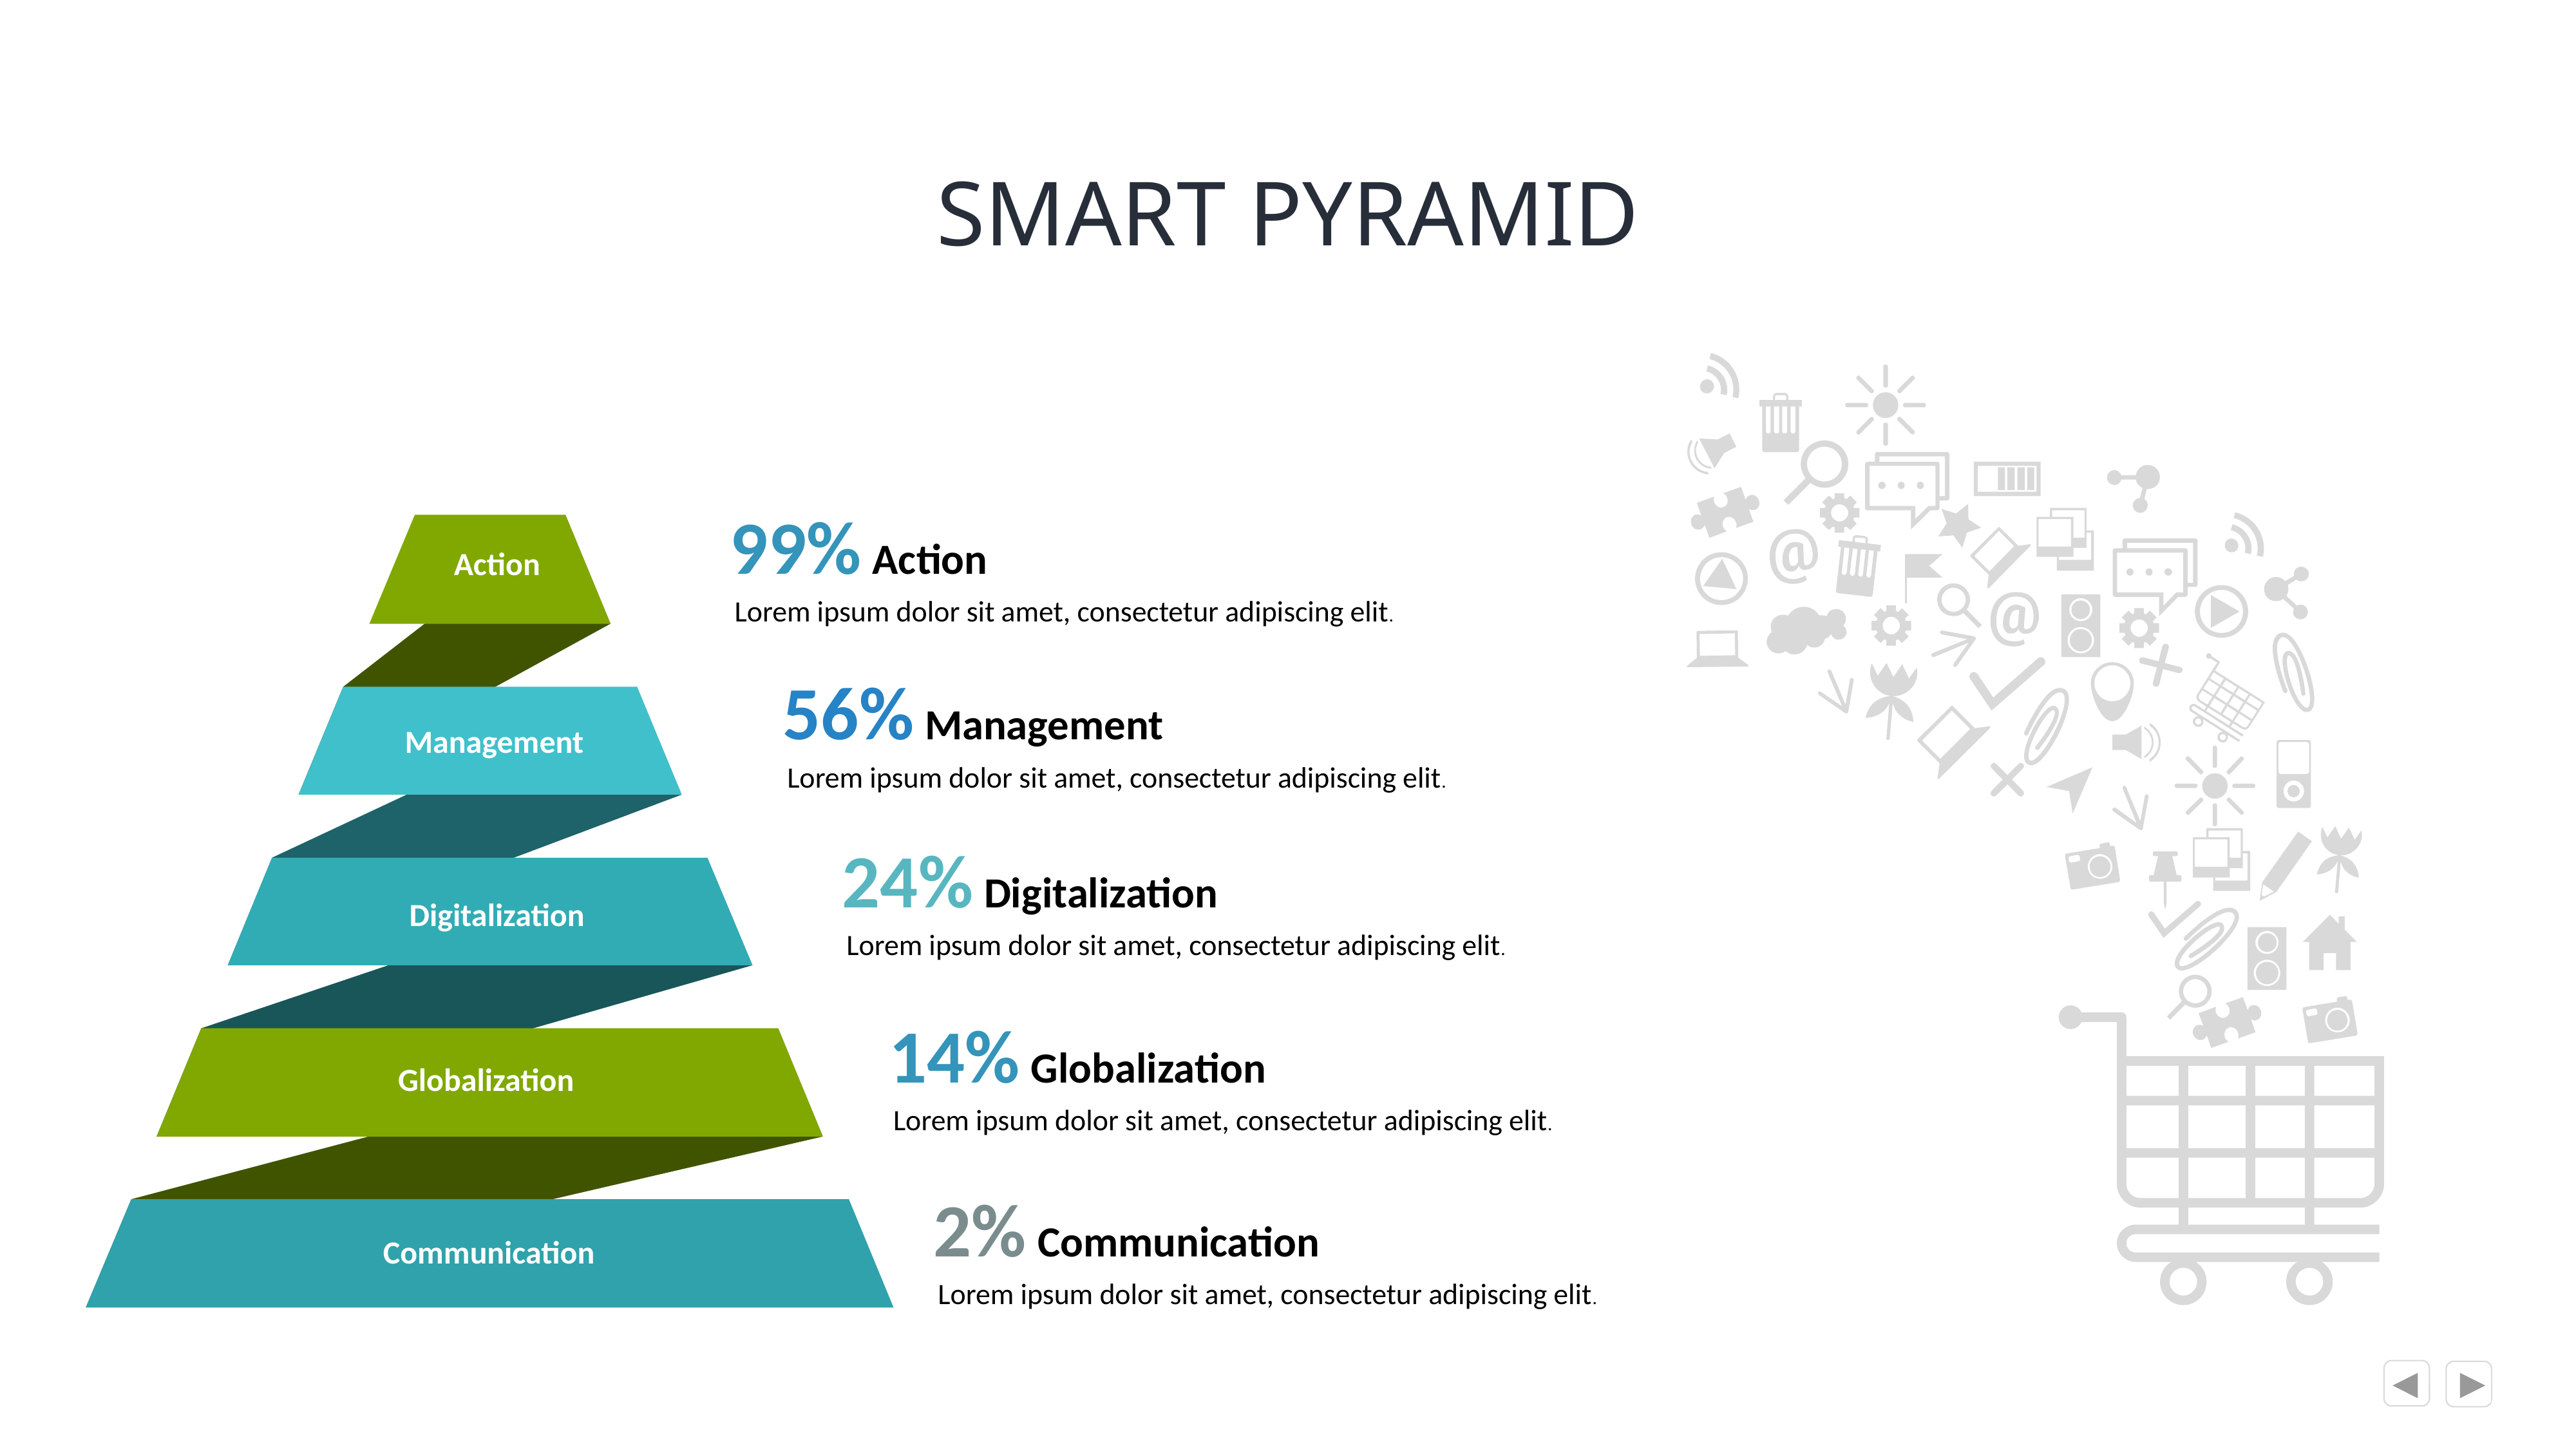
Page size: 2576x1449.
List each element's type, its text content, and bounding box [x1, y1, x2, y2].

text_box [763, 655, 1468, 829]
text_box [710, 489, 1415, 664]
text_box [2383, 1360, 2492, 1407]
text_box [869, 998, 1573, 1173]
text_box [914, 1171, 1618, 1347]
title SMART PYRAMID [177, 77, 2399, 357]
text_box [822, 822, 1527, 998]
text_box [86, 515, 894, 1308]
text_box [1686, 352, 2384, 1305]
